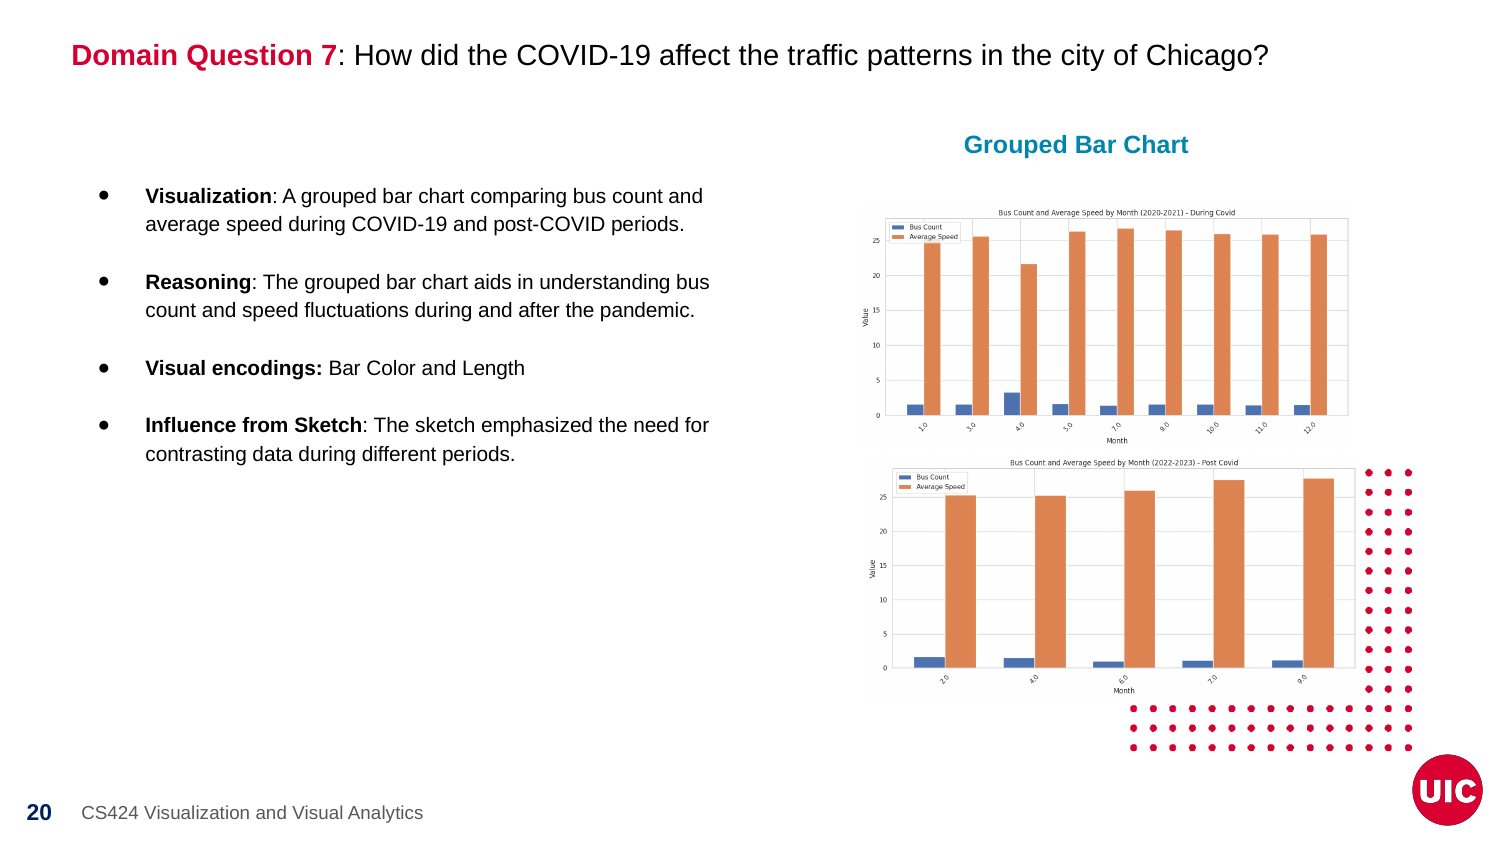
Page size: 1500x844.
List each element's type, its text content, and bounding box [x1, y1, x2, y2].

text_box Grouped Bar Chart [948, 113, 1210, 191]
footer CS424 Visualization and Visual Analytics [70, 789, 577, 835]
picture [865, 455, 1485, 827]
text_box Visualization: A grouped bar chart comparing bus count and average speed during COVID-19 and post-COVID periods. Reasoning: The grouped bar chart aids in understanding bus count and speed fluctuations during and after the pandemic. Visual encodings: Bar Color and Length Influence from Sketch: The sketch emphasized the need for contrasting data during different periods. [55, 163, 729, 720]
picture [857, 205, 1352, 449]
text_box Domain Question 7: How did the COVID-19 affect the traffic patterns in the city of Chicago? [56, 21, 1399, 108]
